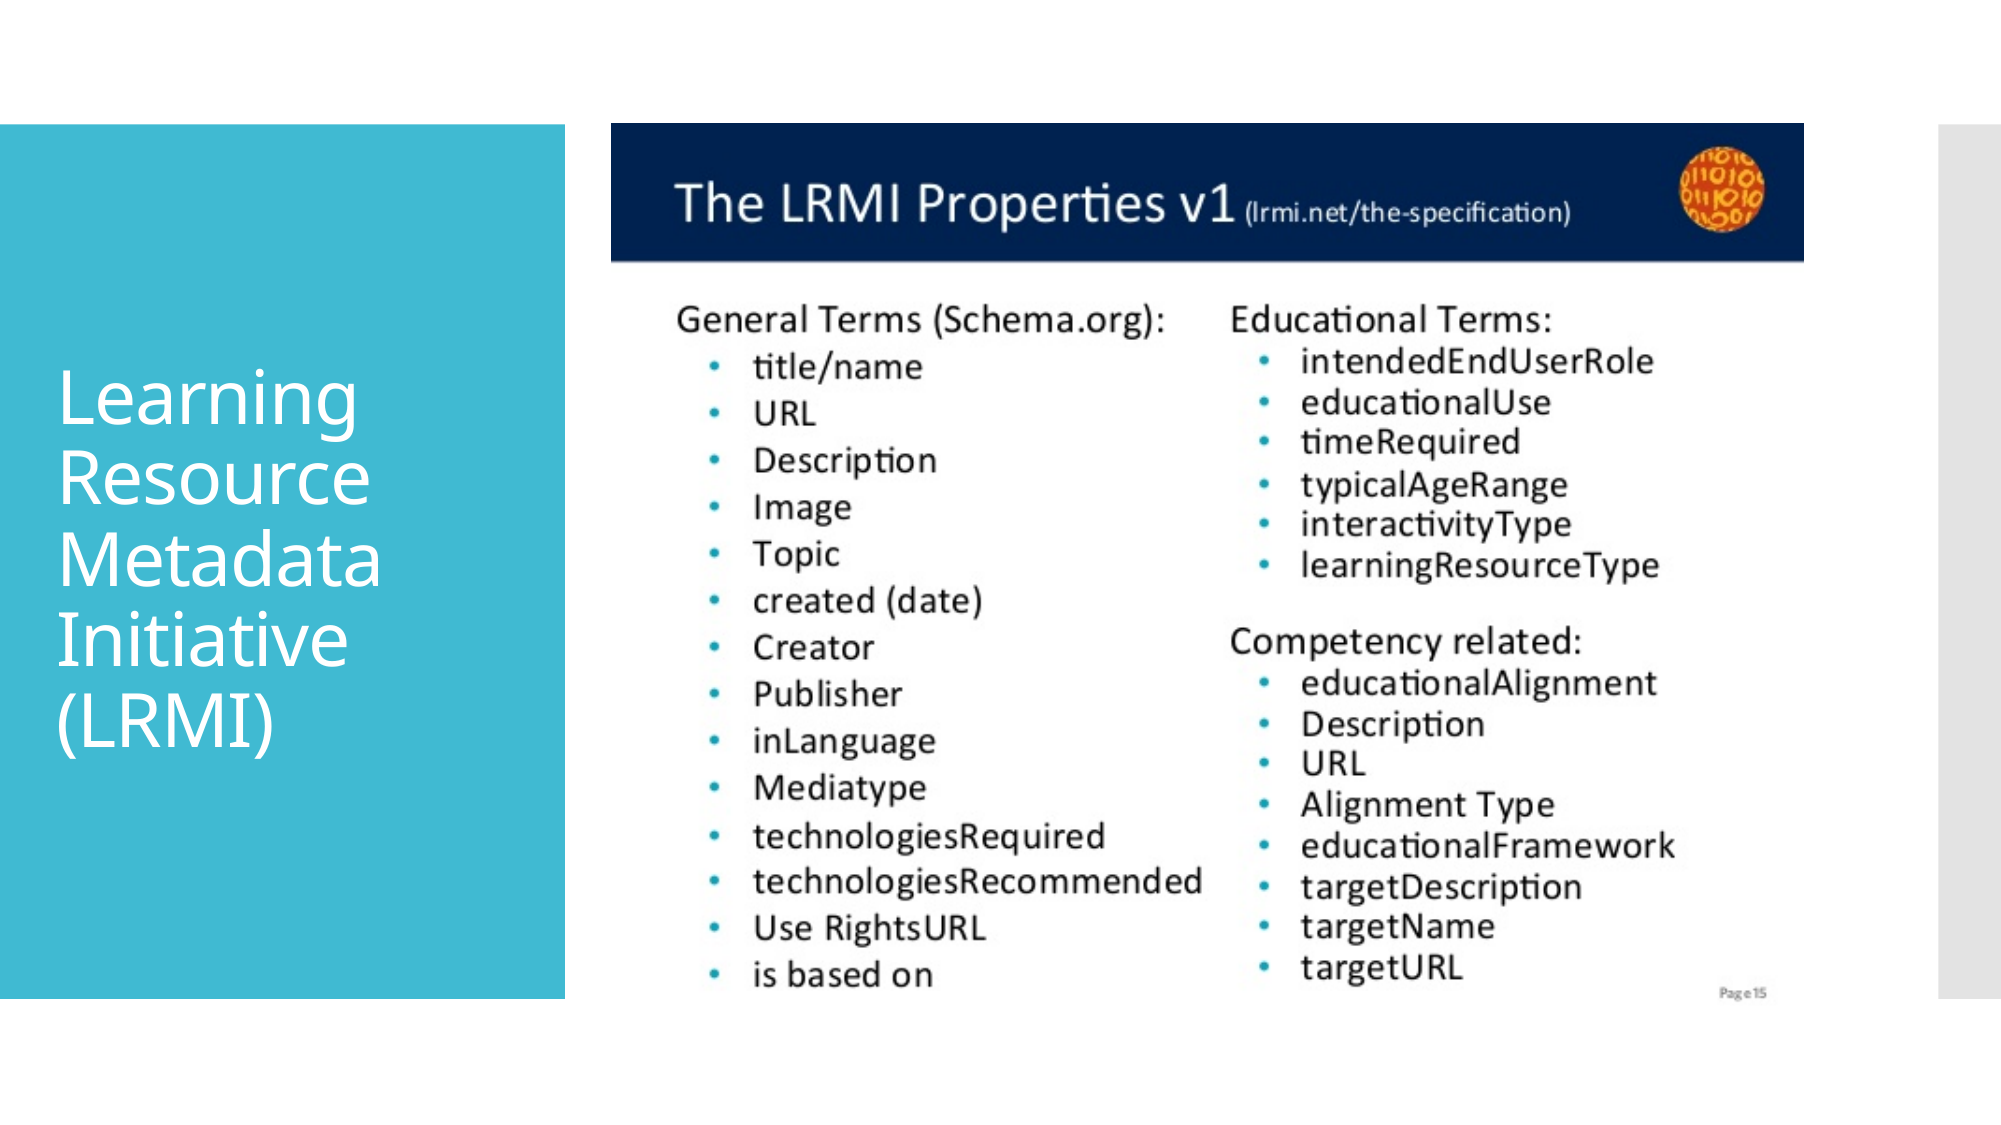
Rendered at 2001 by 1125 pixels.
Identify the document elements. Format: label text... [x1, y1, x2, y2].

picture [611, 123, 1805, 1019]
title Learning Resource Metadata Initiative (LRMI) [41, 184, 525, 940]
